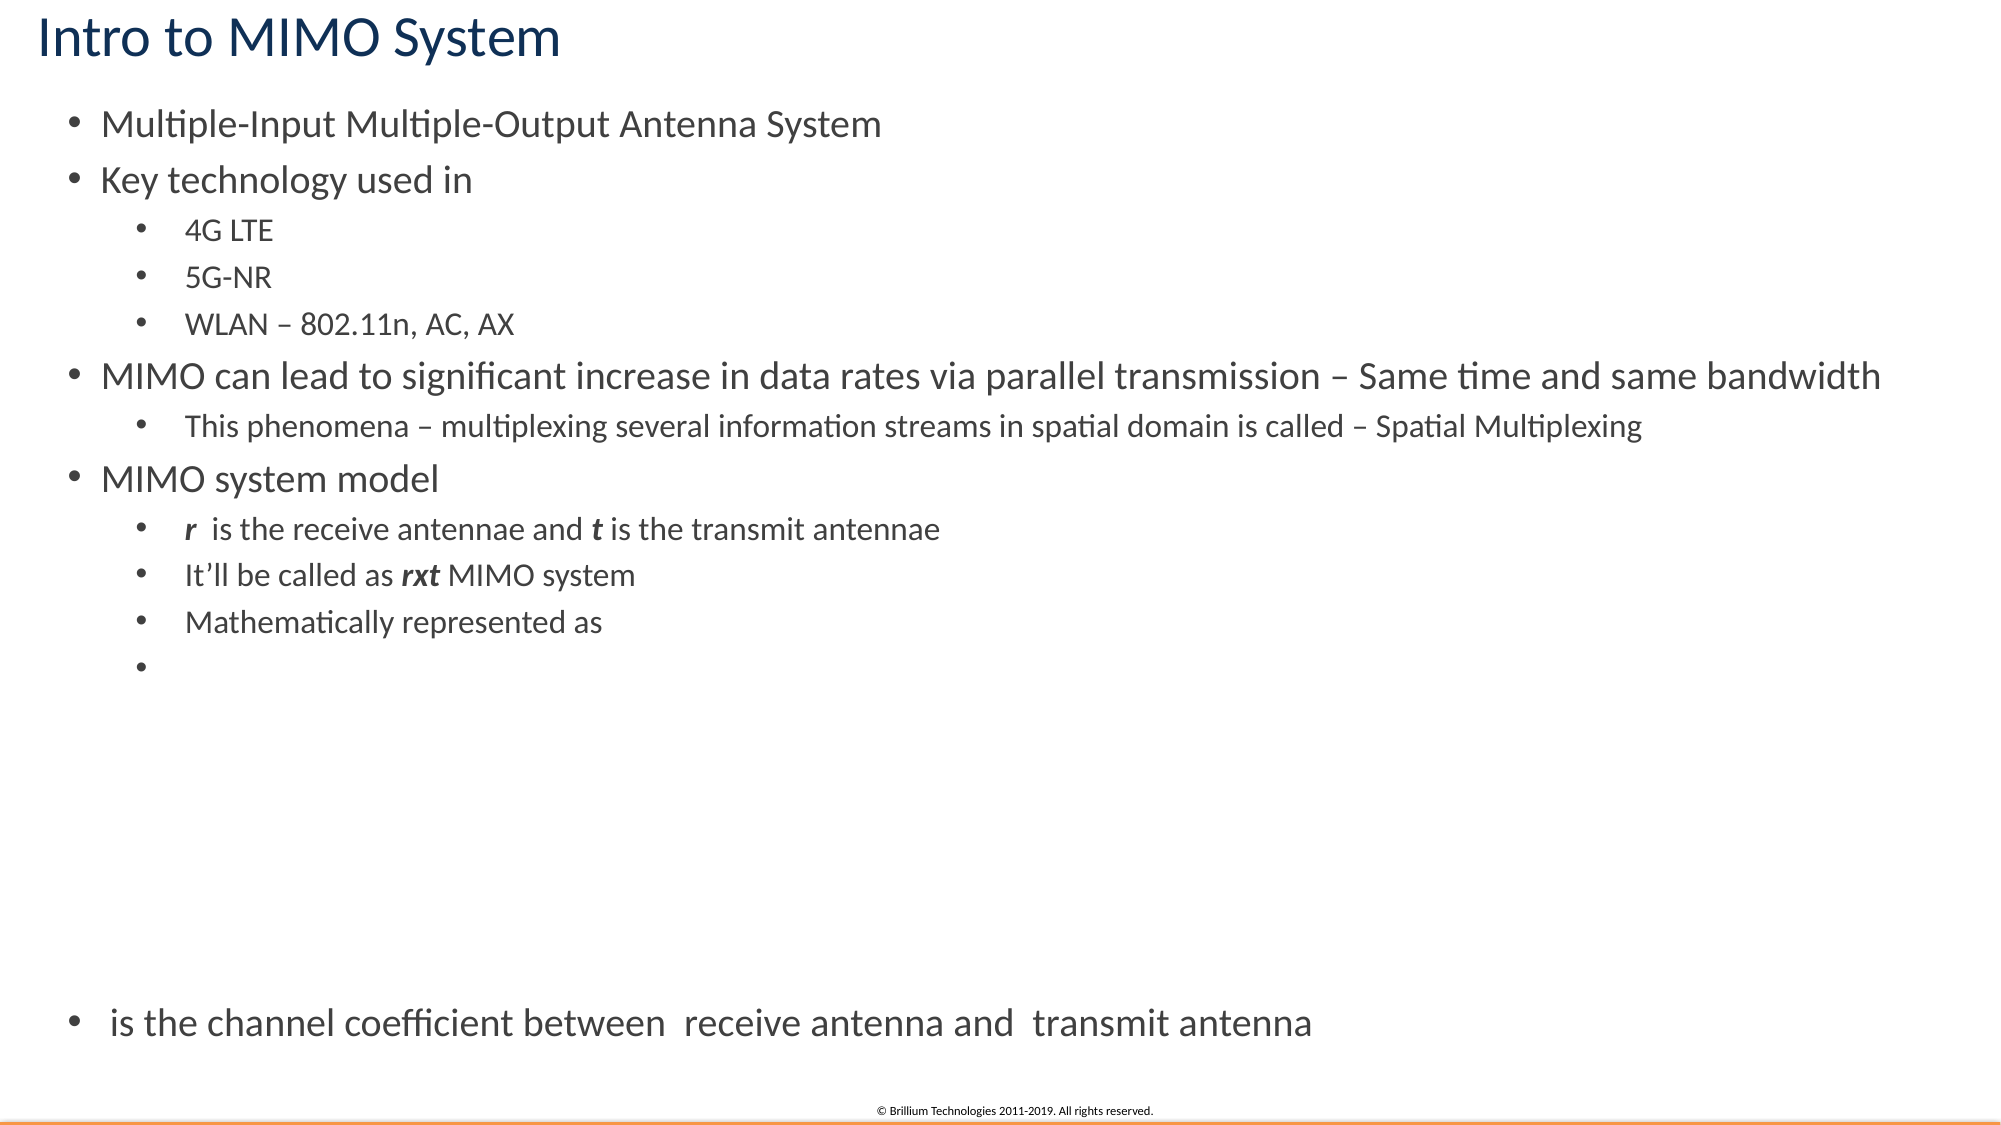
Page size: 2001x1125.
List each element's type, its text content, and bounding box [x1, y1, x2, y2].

title Intro to MIMO System [22, 0, 1900, 66]
